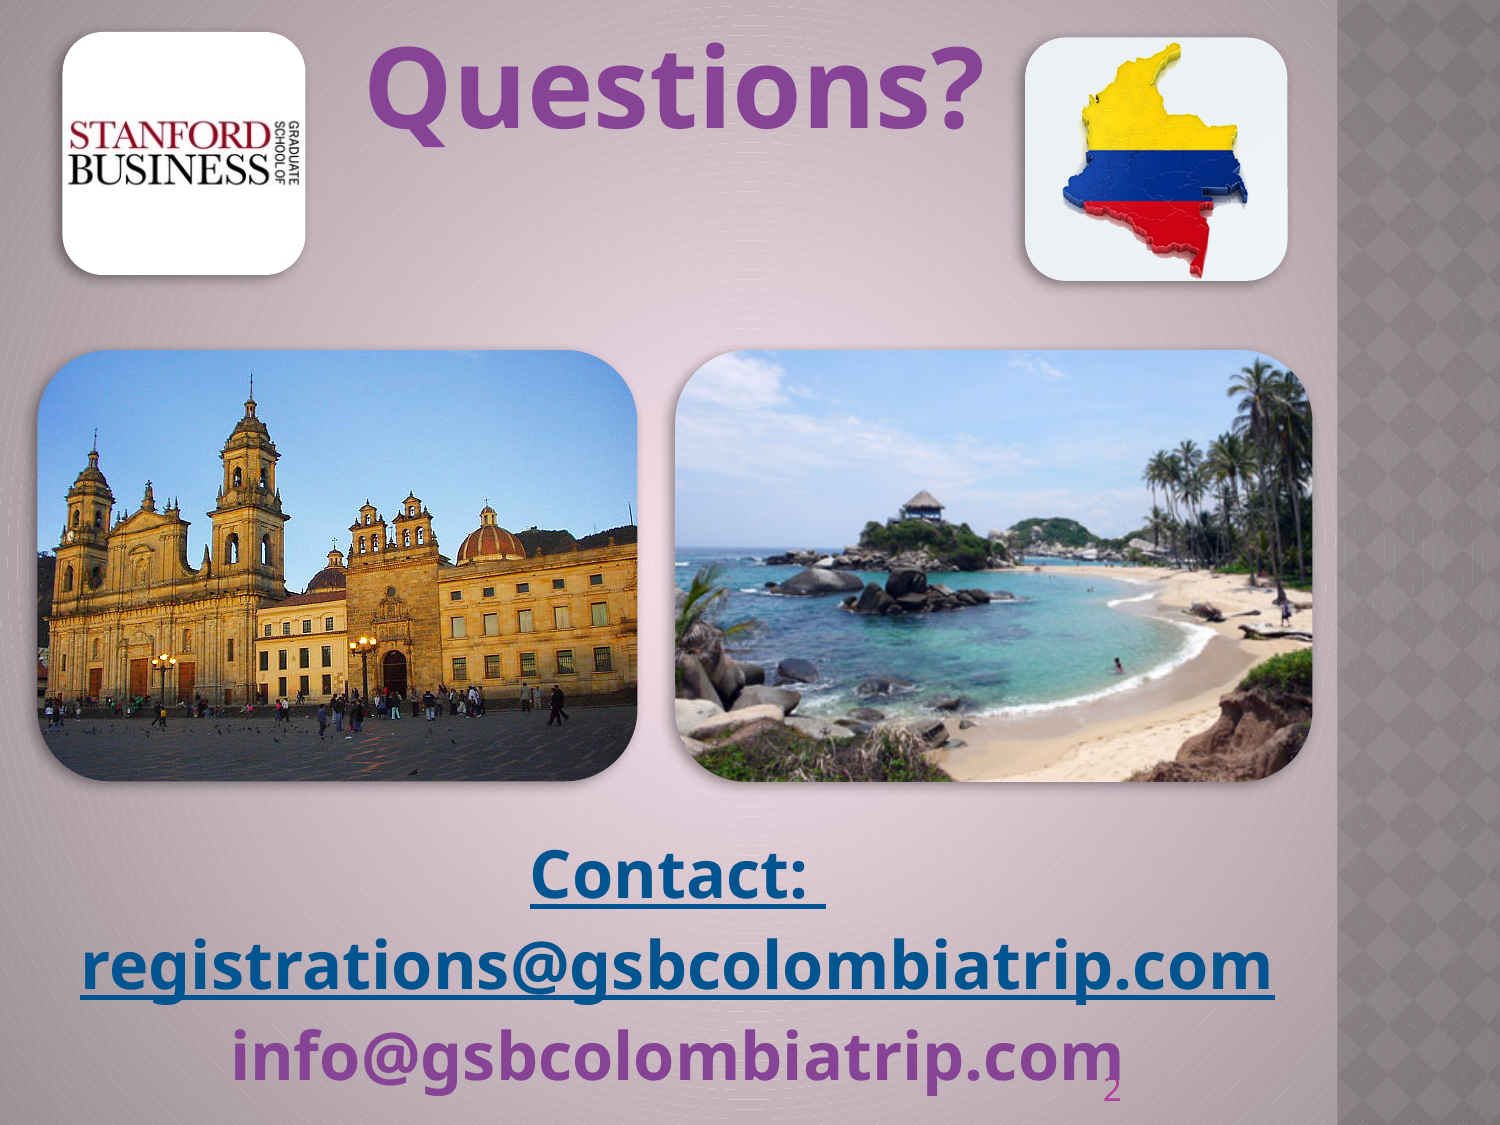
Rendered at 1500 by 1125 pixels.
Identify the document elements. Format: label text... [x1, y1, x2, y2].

picture [674, 349, 1313, 783]
text_box Contact: registrations@gsbcolombiatrip.com info@gsbcolombiatrip.com [65, 824, 1290, 1102]
text_box Questions? [24, 8, 1325, 298]
picture [36, 349, 638, 782]
picture [1024, 36, 1288, 282]
picture [62, 31, 306, 276]
slide_number 2 [1025, 1102, 1122, 1113]
